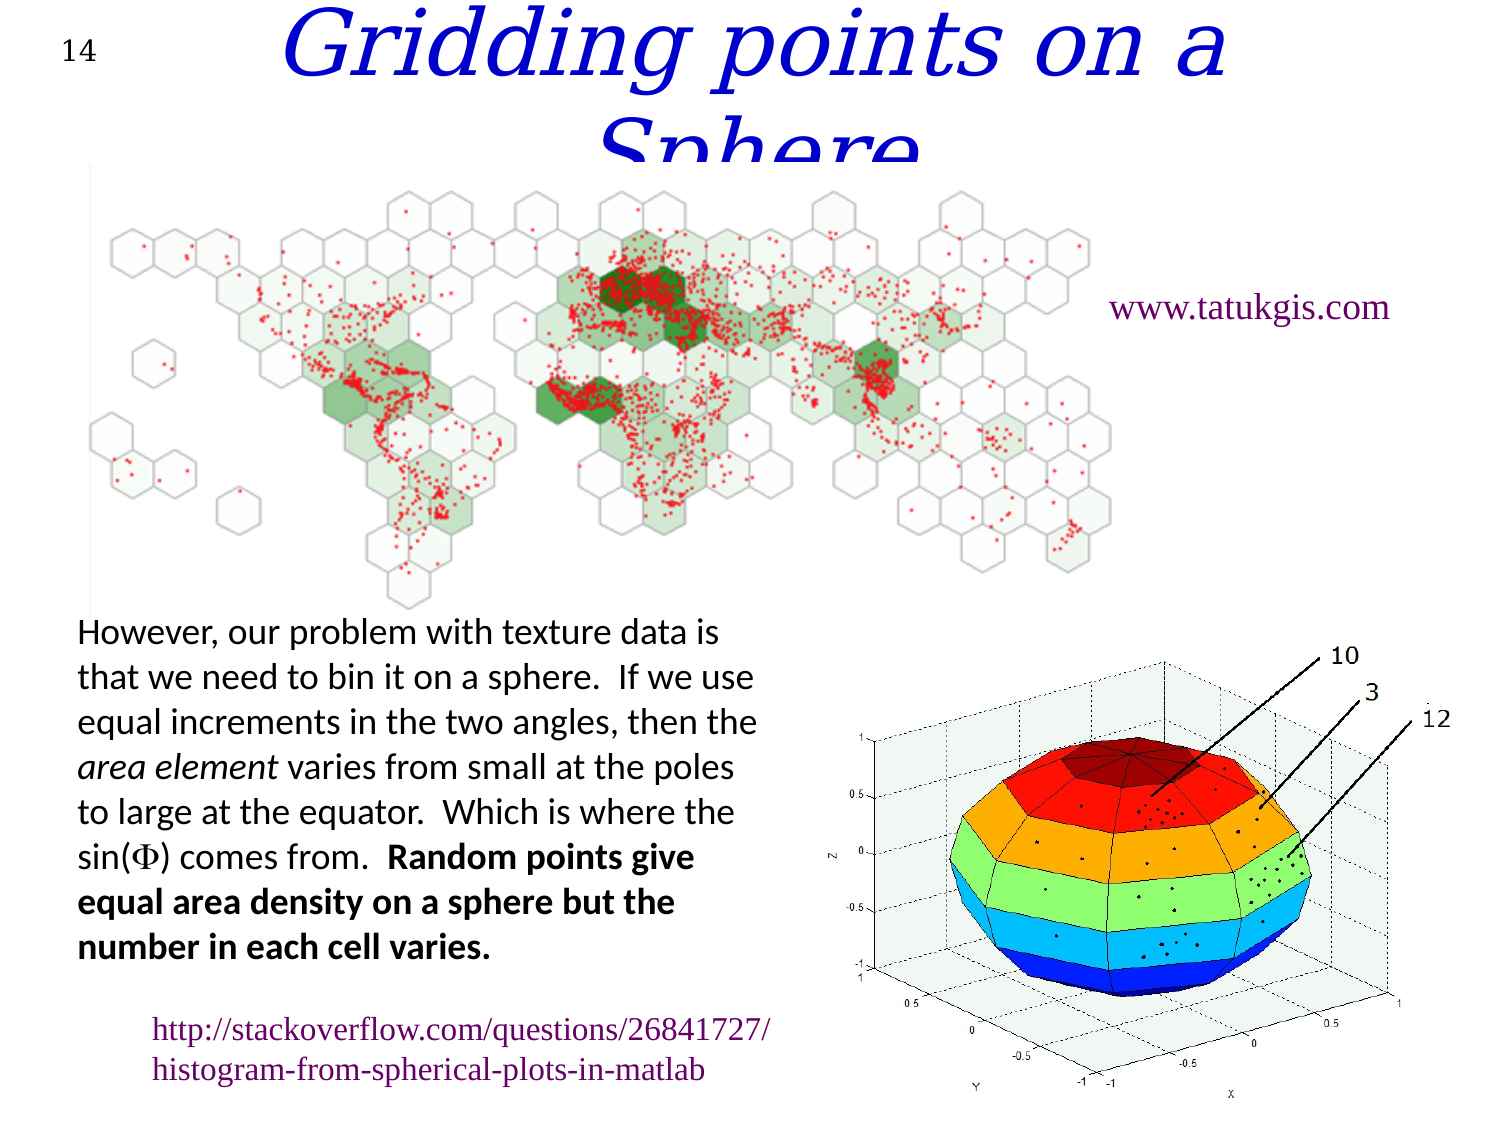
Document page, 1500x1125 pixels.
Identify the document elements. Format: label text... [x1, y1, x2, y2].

slide_number 14 [0, 24, 113, 101]
title Gridding points on a Sphere [112, 0, 1388, 188]
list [87, 162, 1120, 620]
text_box http://stackoverflow.com/questions/26841727/histogram-from-spherical-plots-in-matlab [137, 999, 807, 1095]
text_box However, our problem with texture data is that we need to bin it on a sphere. If we use equal increments in the two angles, then the area element varies from small at the poles to large at the equator. Which is where the sin(F) comes from. Random points give equal area density on a sphere but the number in each cell varies. [62, 599, 775, 975]
text_box www.tatukgis.com [1124, 274, 1406, 335]
picture [812, 612, 1464, 1125]
